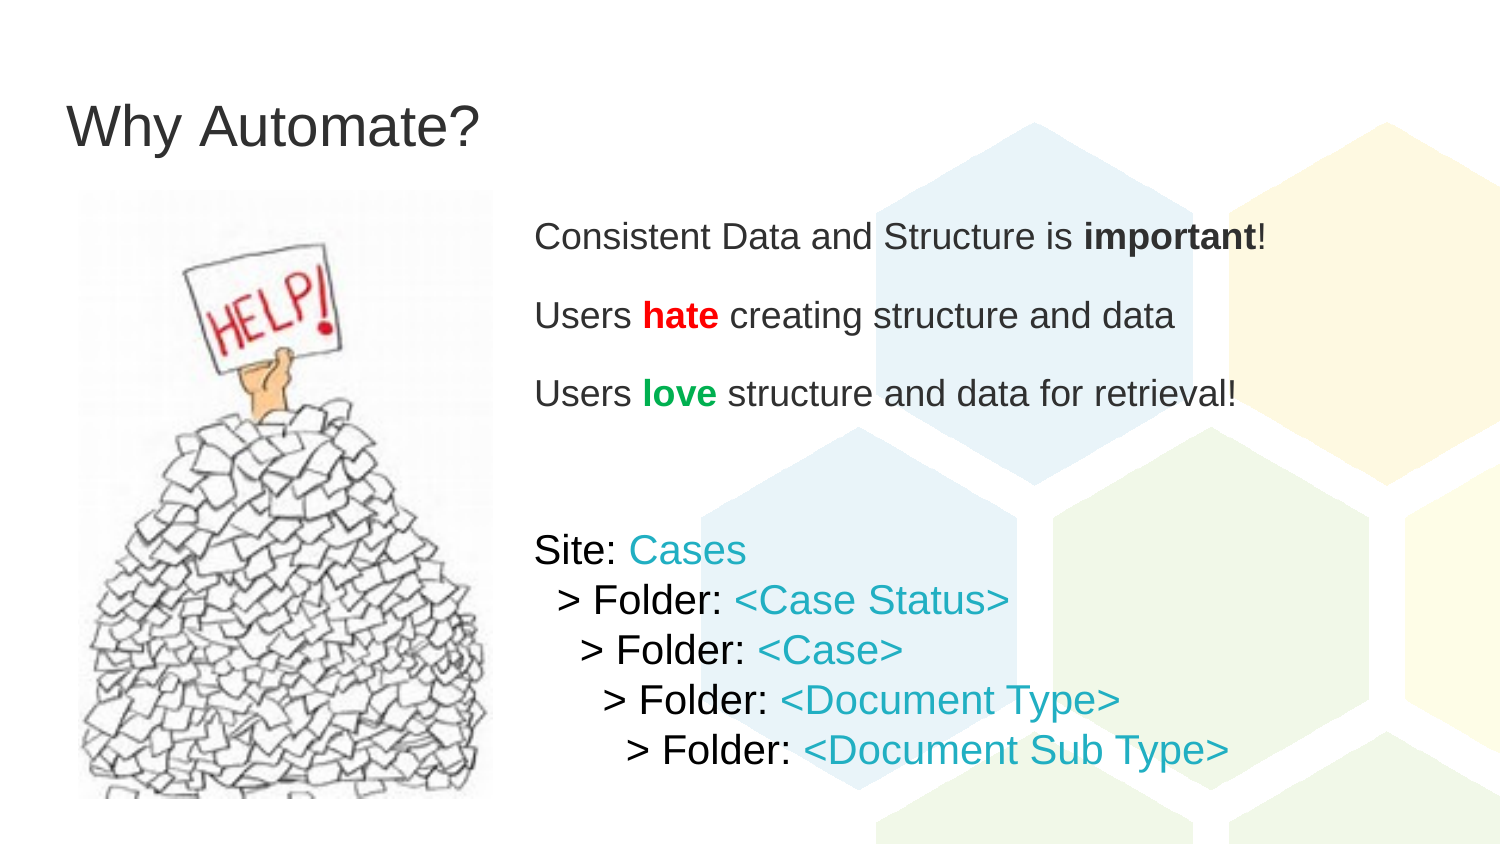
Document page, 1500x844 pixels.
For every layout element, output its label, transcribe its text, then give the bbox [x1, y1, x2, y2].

text_box Site: Cases > Folder: <Case Status> > Folder: <Case> > Folder: <Document Type> > Folder: <Document Sub Type> [519, 515, 1299, 781]
picture [0, 0, 1500, 844]
list Consistent Data and Structure is important! Users hate creating structure and data Users love structure and data for retrieval! [519, 197, 1299, 470]
title Why Automate? [51, 72, 1449, 167]
